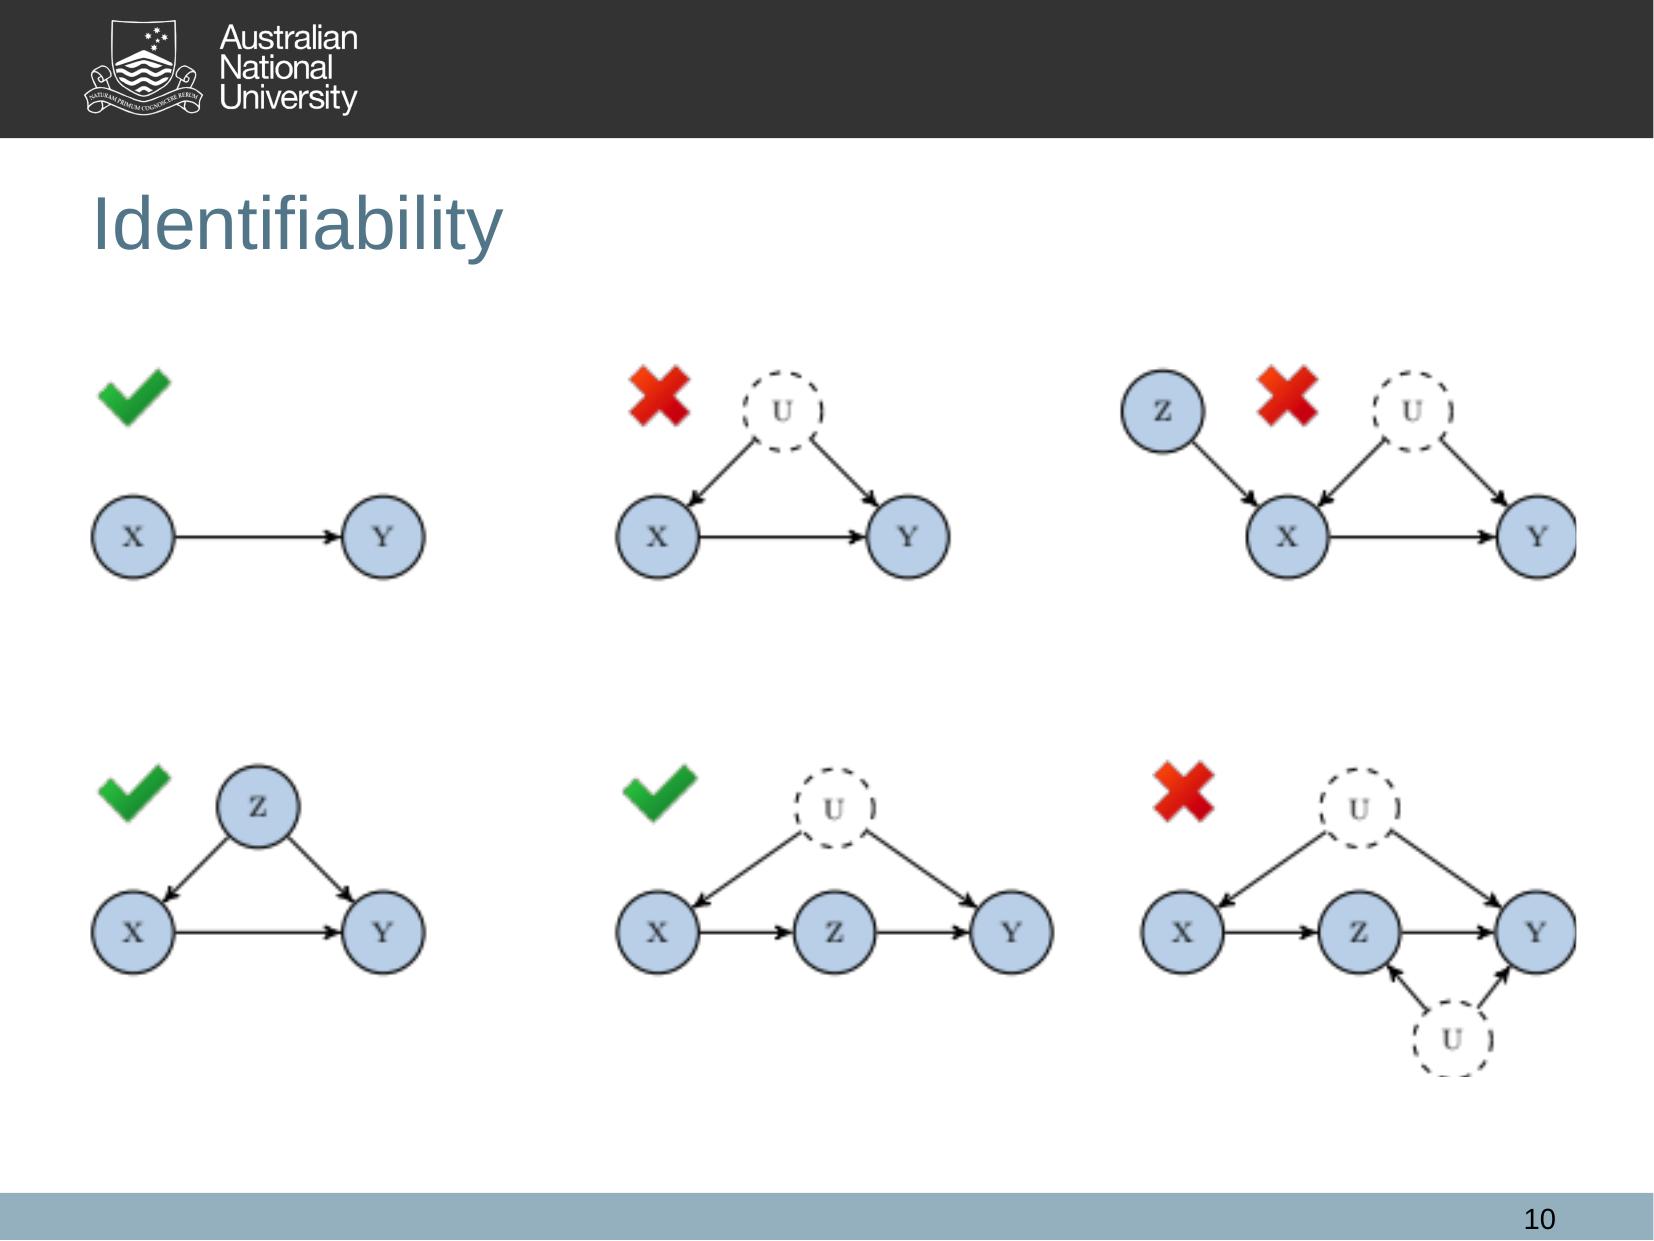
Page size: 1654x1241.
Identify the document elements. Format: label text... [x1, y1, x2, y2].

text_box [84, 138, 1573, 343]
text_box Identifiability [76, 125, 1427, 313]
picture [80, 344, 1577, 1077]
text_box 10 [1464, 1192, 1571, 1232]
picture [84, 20, 358, 116]
